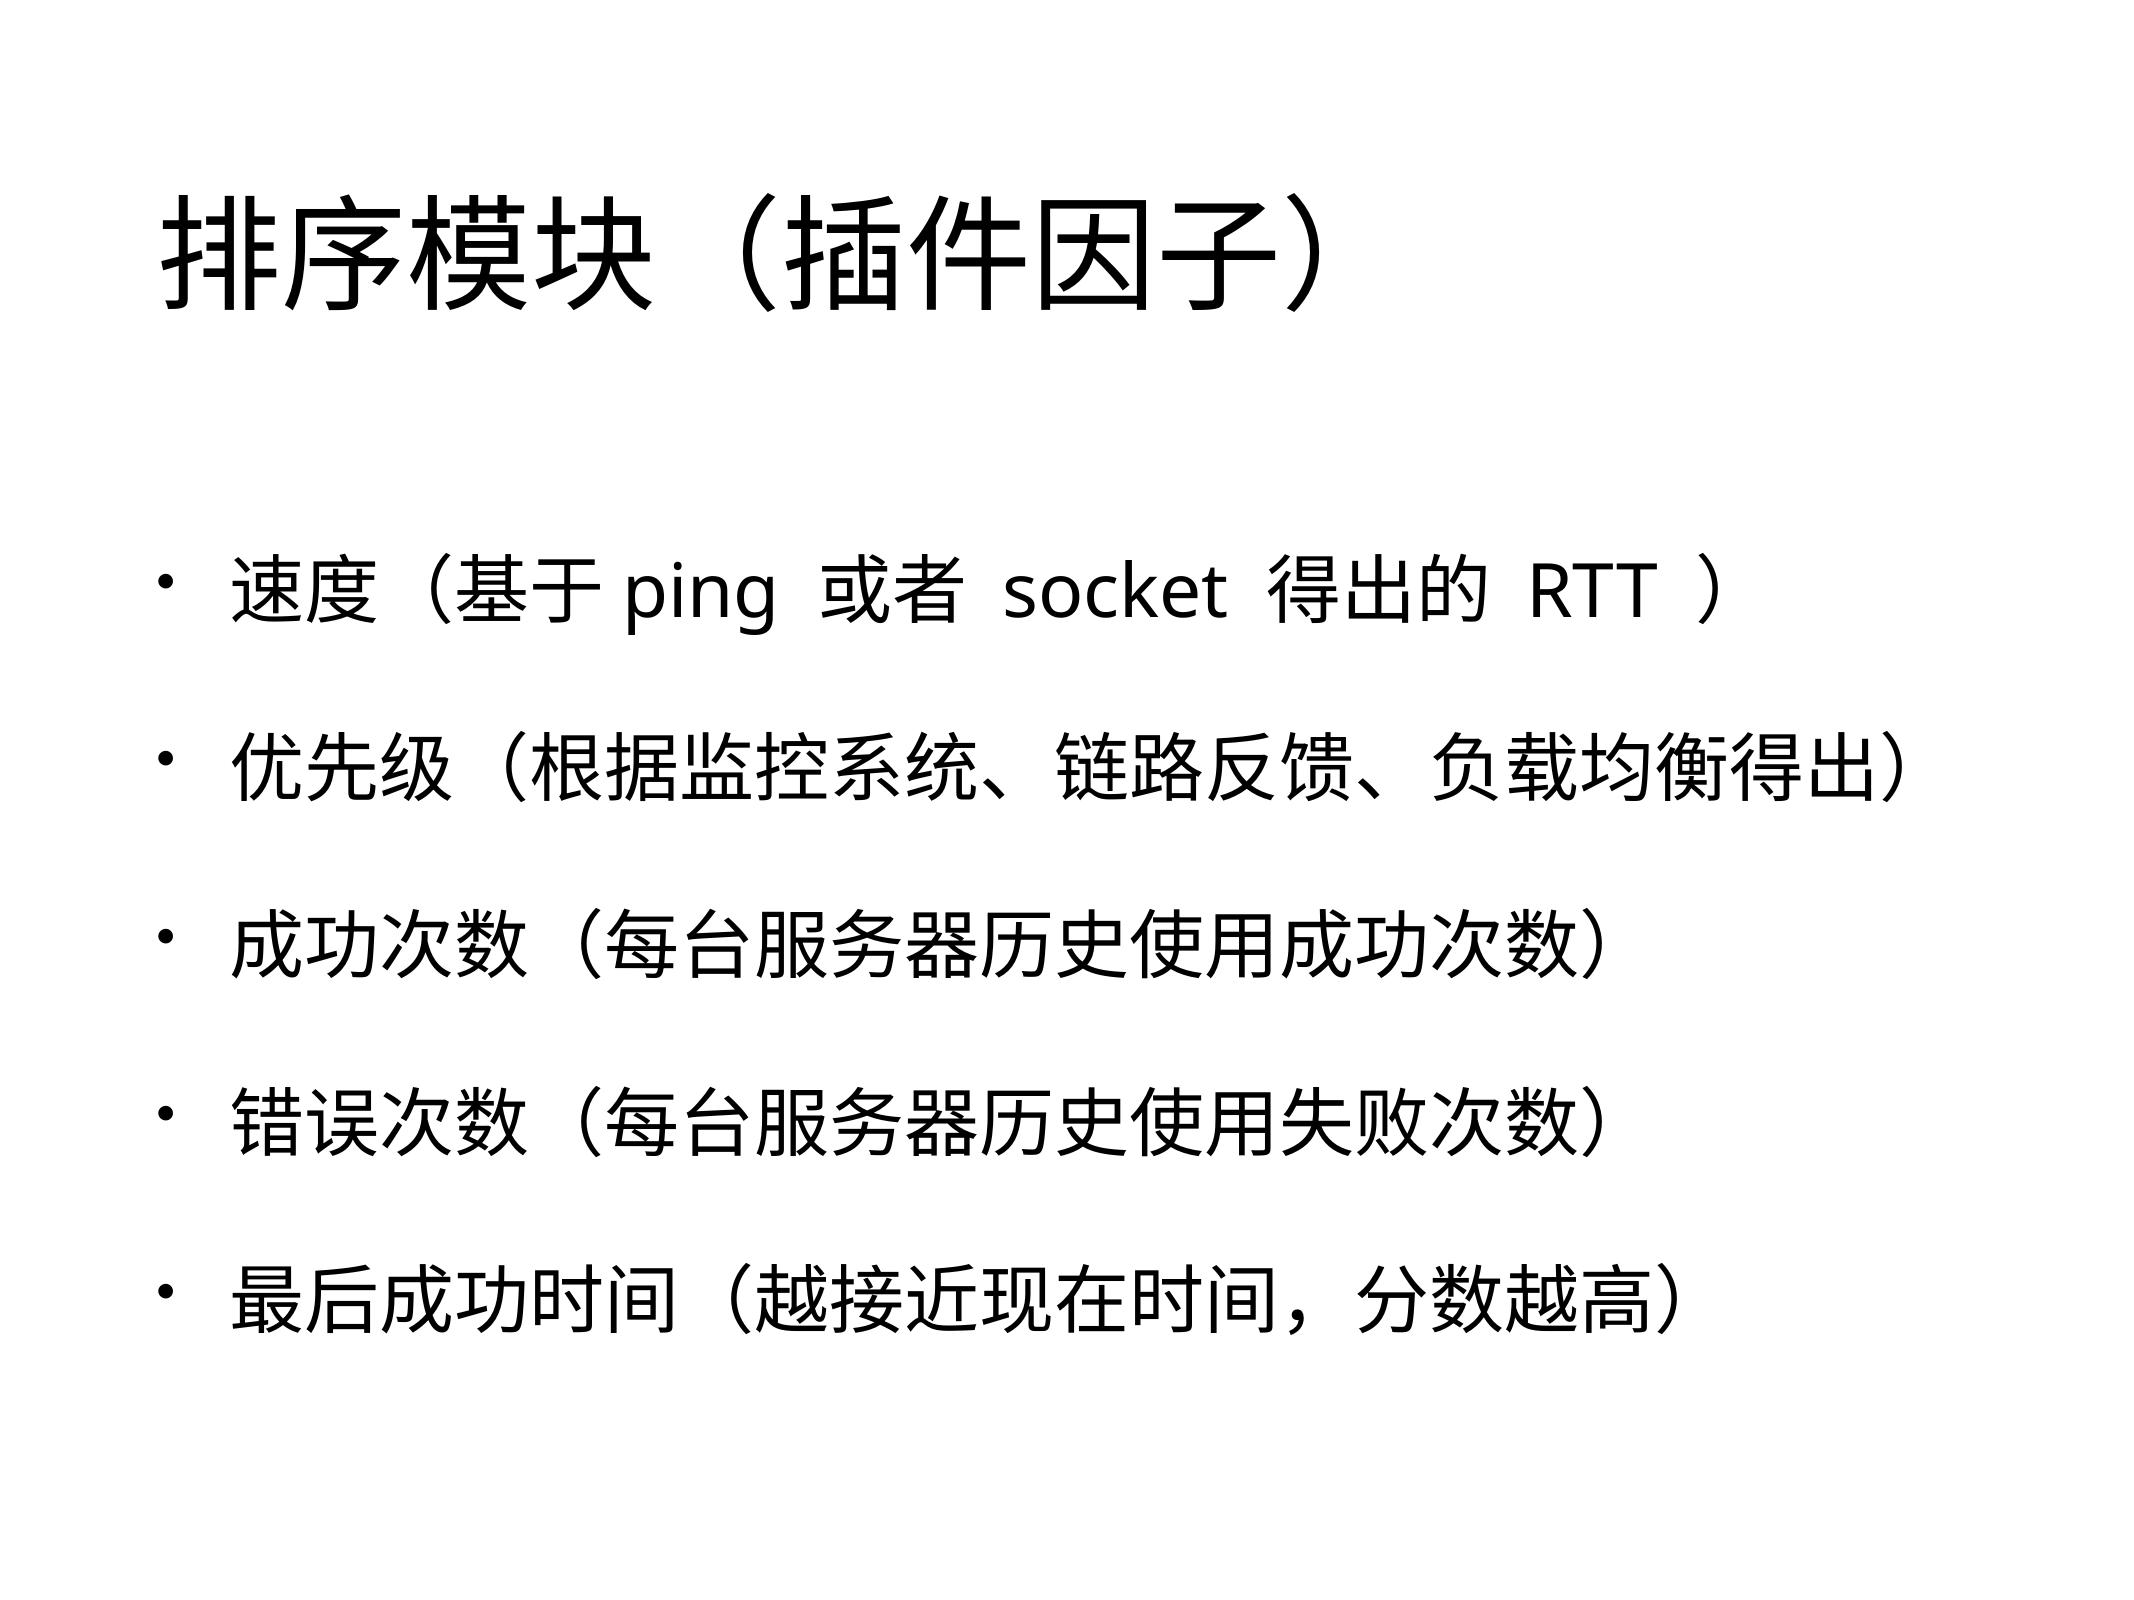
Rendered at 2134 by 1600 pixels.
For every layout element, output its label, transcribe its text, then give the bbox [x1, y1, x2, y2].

title 排序模块（插件因子） [155, 72, 1978, 426]
list 速度（基于ping 或者 socket 得出的 RTT ） 优先级（根据监控系统、链路反馈、负载均衡得出） 成功次数（每台服务器历史使用成功次数） 错误次数（每台服务器历史使用失败次数） 最后成功时间（越接近现在时间，分数越高） [155, 426, 1978, 1459]
